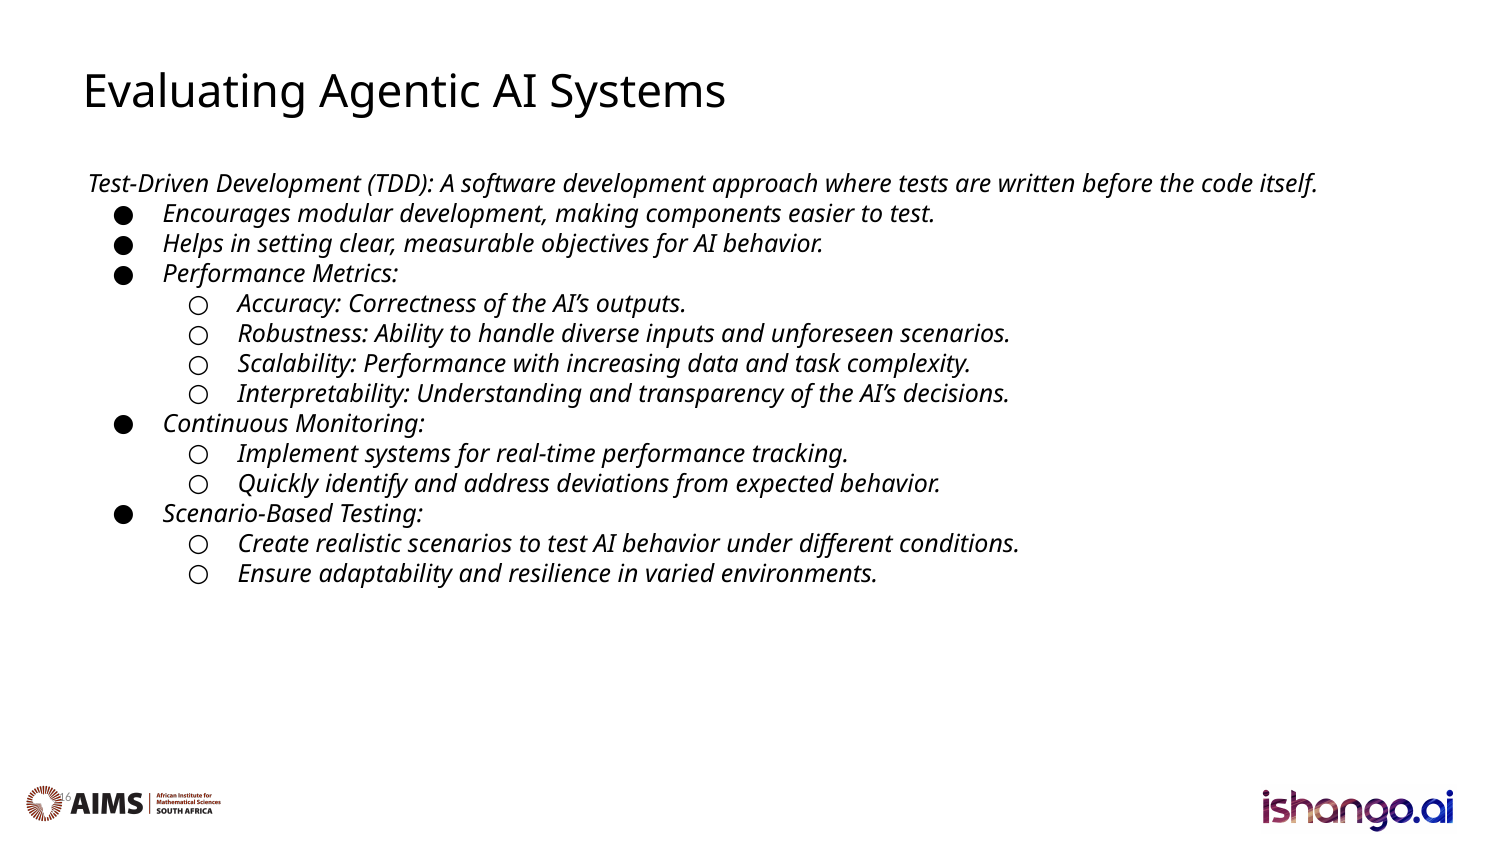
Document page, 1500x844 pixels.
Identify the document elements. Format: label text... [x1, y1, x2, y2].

picture [25, 784, 221, 823]
slide_number ‹#› [11, 784, 72, 807]
text_box Test-Driven Development (TDD): A software development approach where tests are written before the code itself. Encourages modular development, making components easier to test. Helps in setting clear, measurable objectives for AI behavior. Performance Metrics: Accuracy: Correctness of the AI’s outputs. Robustness: Ability to handle diverse inputs and unforeseen scenarios. Scalability: Performance with increasing data and task complexity. Interpretability: Understanding and transparency of the AI’s decisions. Continuous Monitoring: Implement systems for real-time performance tracking. Quickly identify and address deviations from expected behavior. Scenario-Based Testing: Create realistic scenarios to test AI behavior under different conditions. Ensure adaptability and resilience in varied environments. [72, 152, 1340, 602]
title Evaluating Agentic AI Systems [82, 26, 1418, 116]
picture [1261, 784, 1457, 834]
